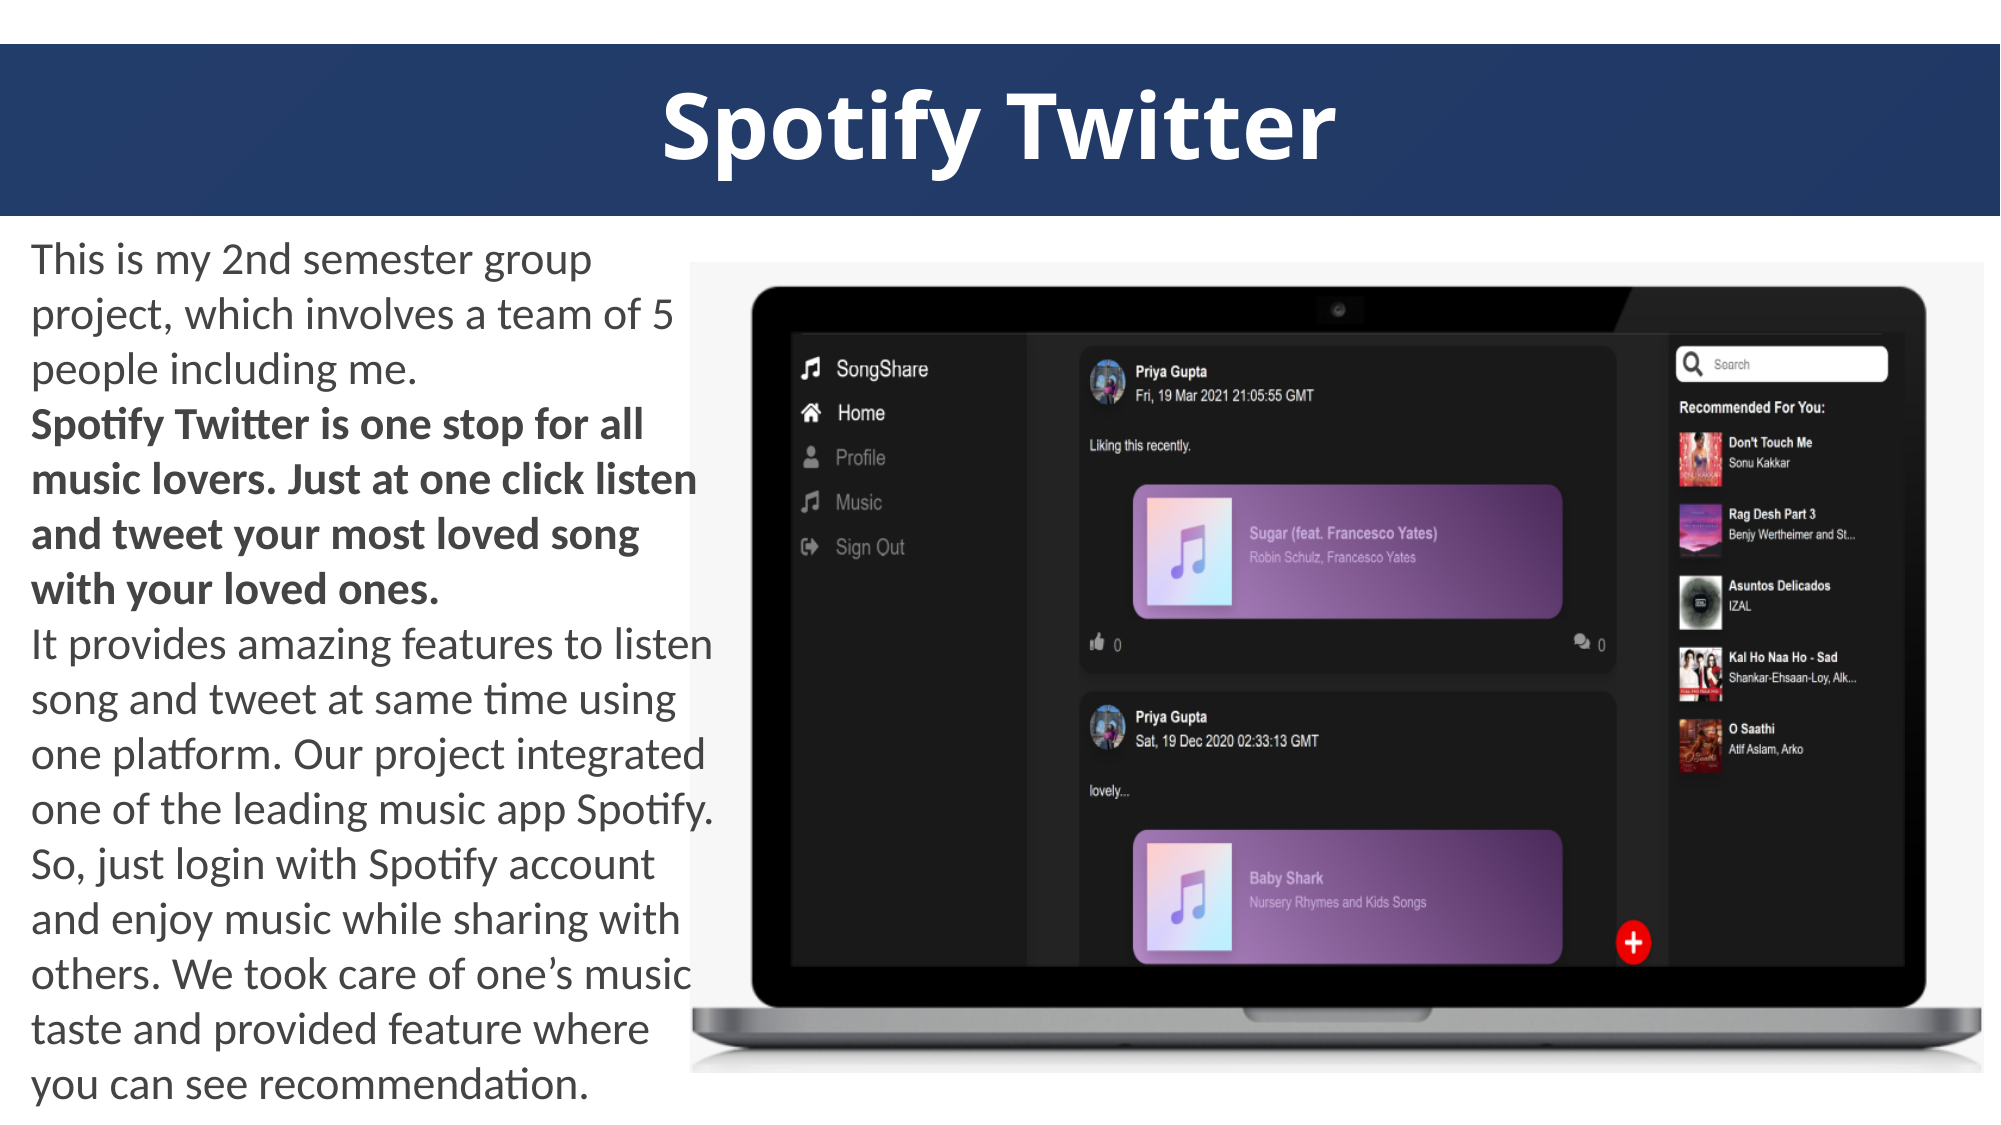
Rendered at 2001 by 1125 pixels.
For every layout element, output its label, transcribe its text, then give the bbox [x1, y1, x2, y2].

picture [689, 262, 1984, 1073]
title Spotify Twitter [0, 44, 2000, 216]
text_box This is my 2nd semester group project, which involves a team of 5 people including me. Spotify Twitter is one stop for all music lovers. Just at one click listen and tweet your most loved song with your loved ones. It provides amazing features to listen song and tweet at same time using one platform. Our project integrated one of the leading music app Spotify. So, just login with Spotify account and enjoy music while sharing with others. We took care of one’s music taste and provided feature where you can see recommendation. [16, 221, 738, 1125]
